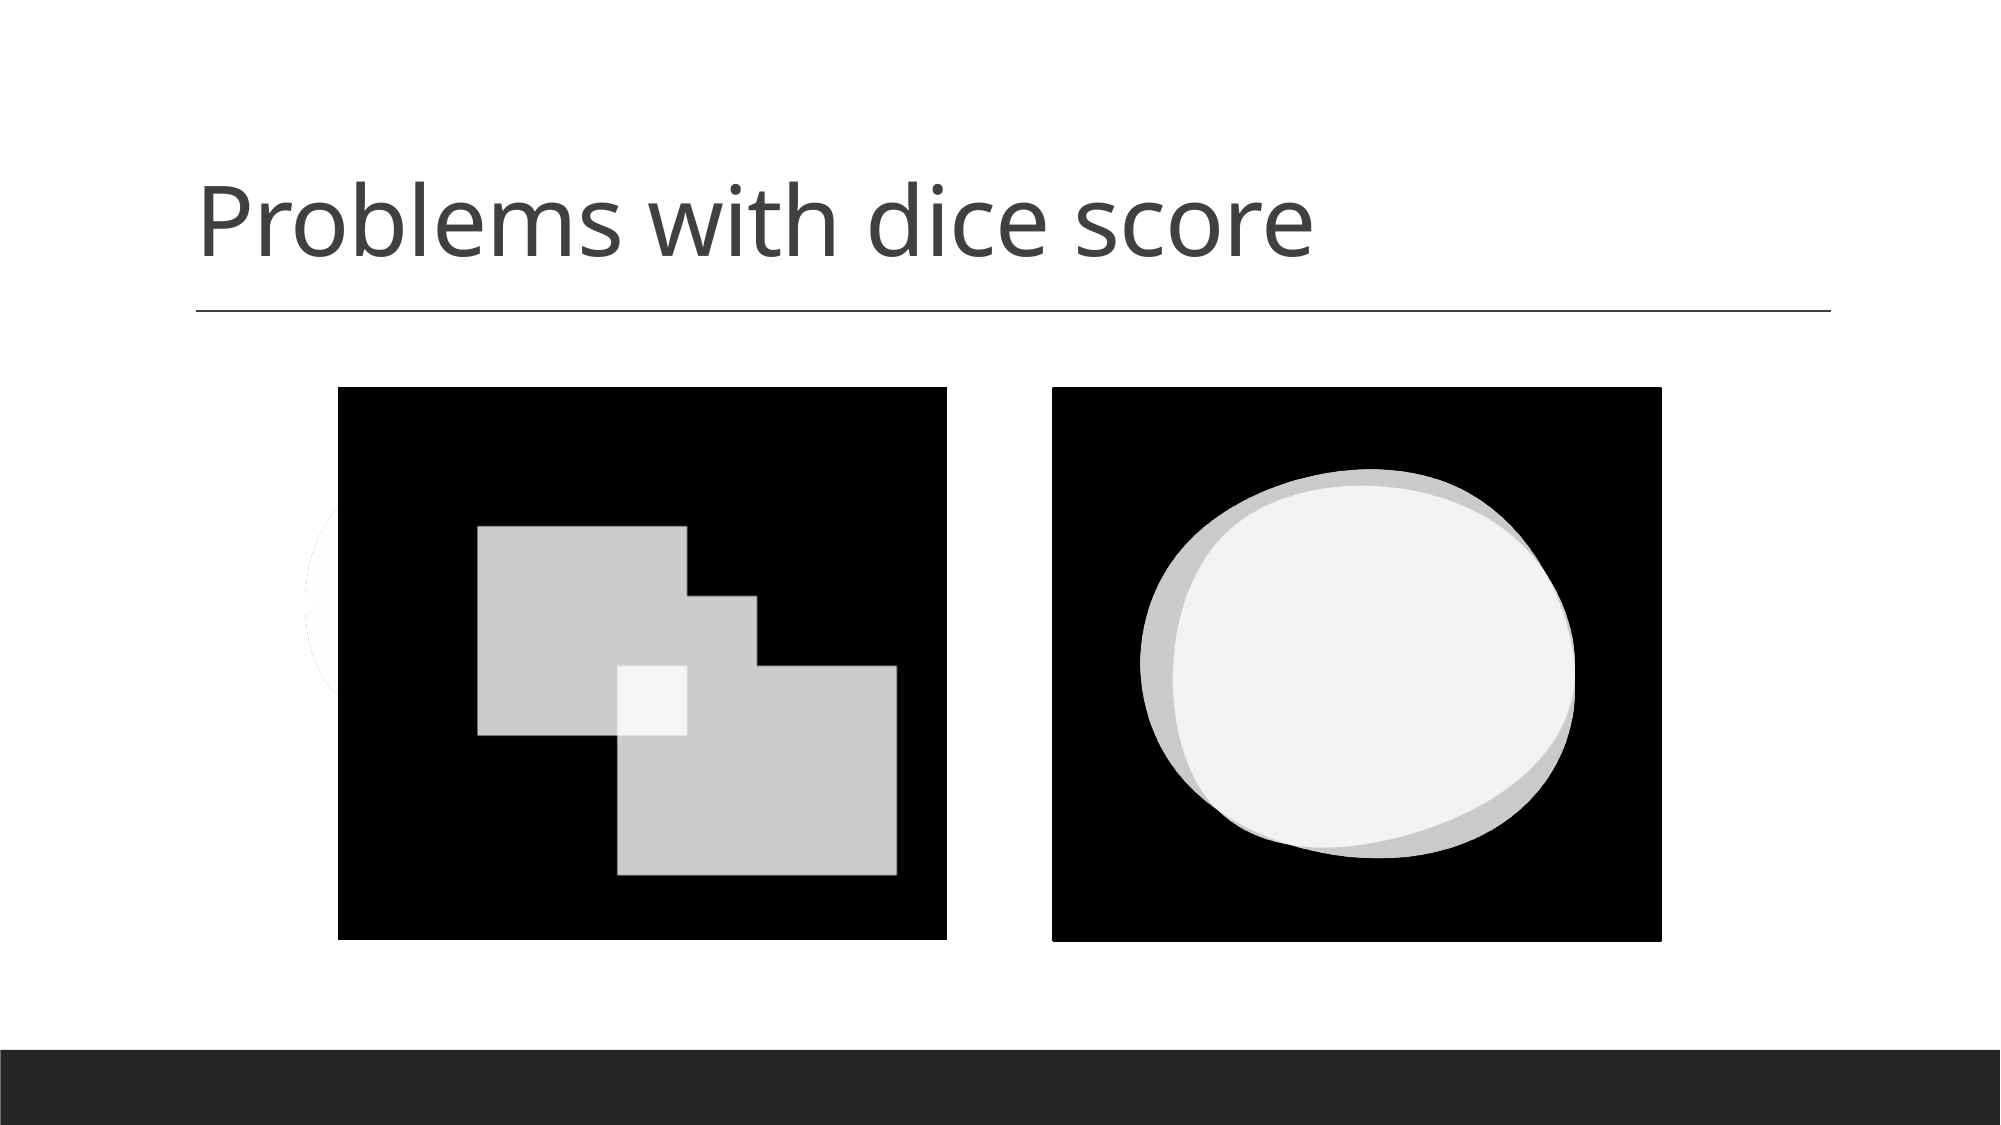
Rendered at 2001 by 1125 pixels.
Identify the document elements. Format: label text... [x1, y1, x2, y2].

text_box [1053, 387, 1662, 941]
title Problems with dice score [180, 47, 1830, 285]
picture [304, 386, 947, 941]
